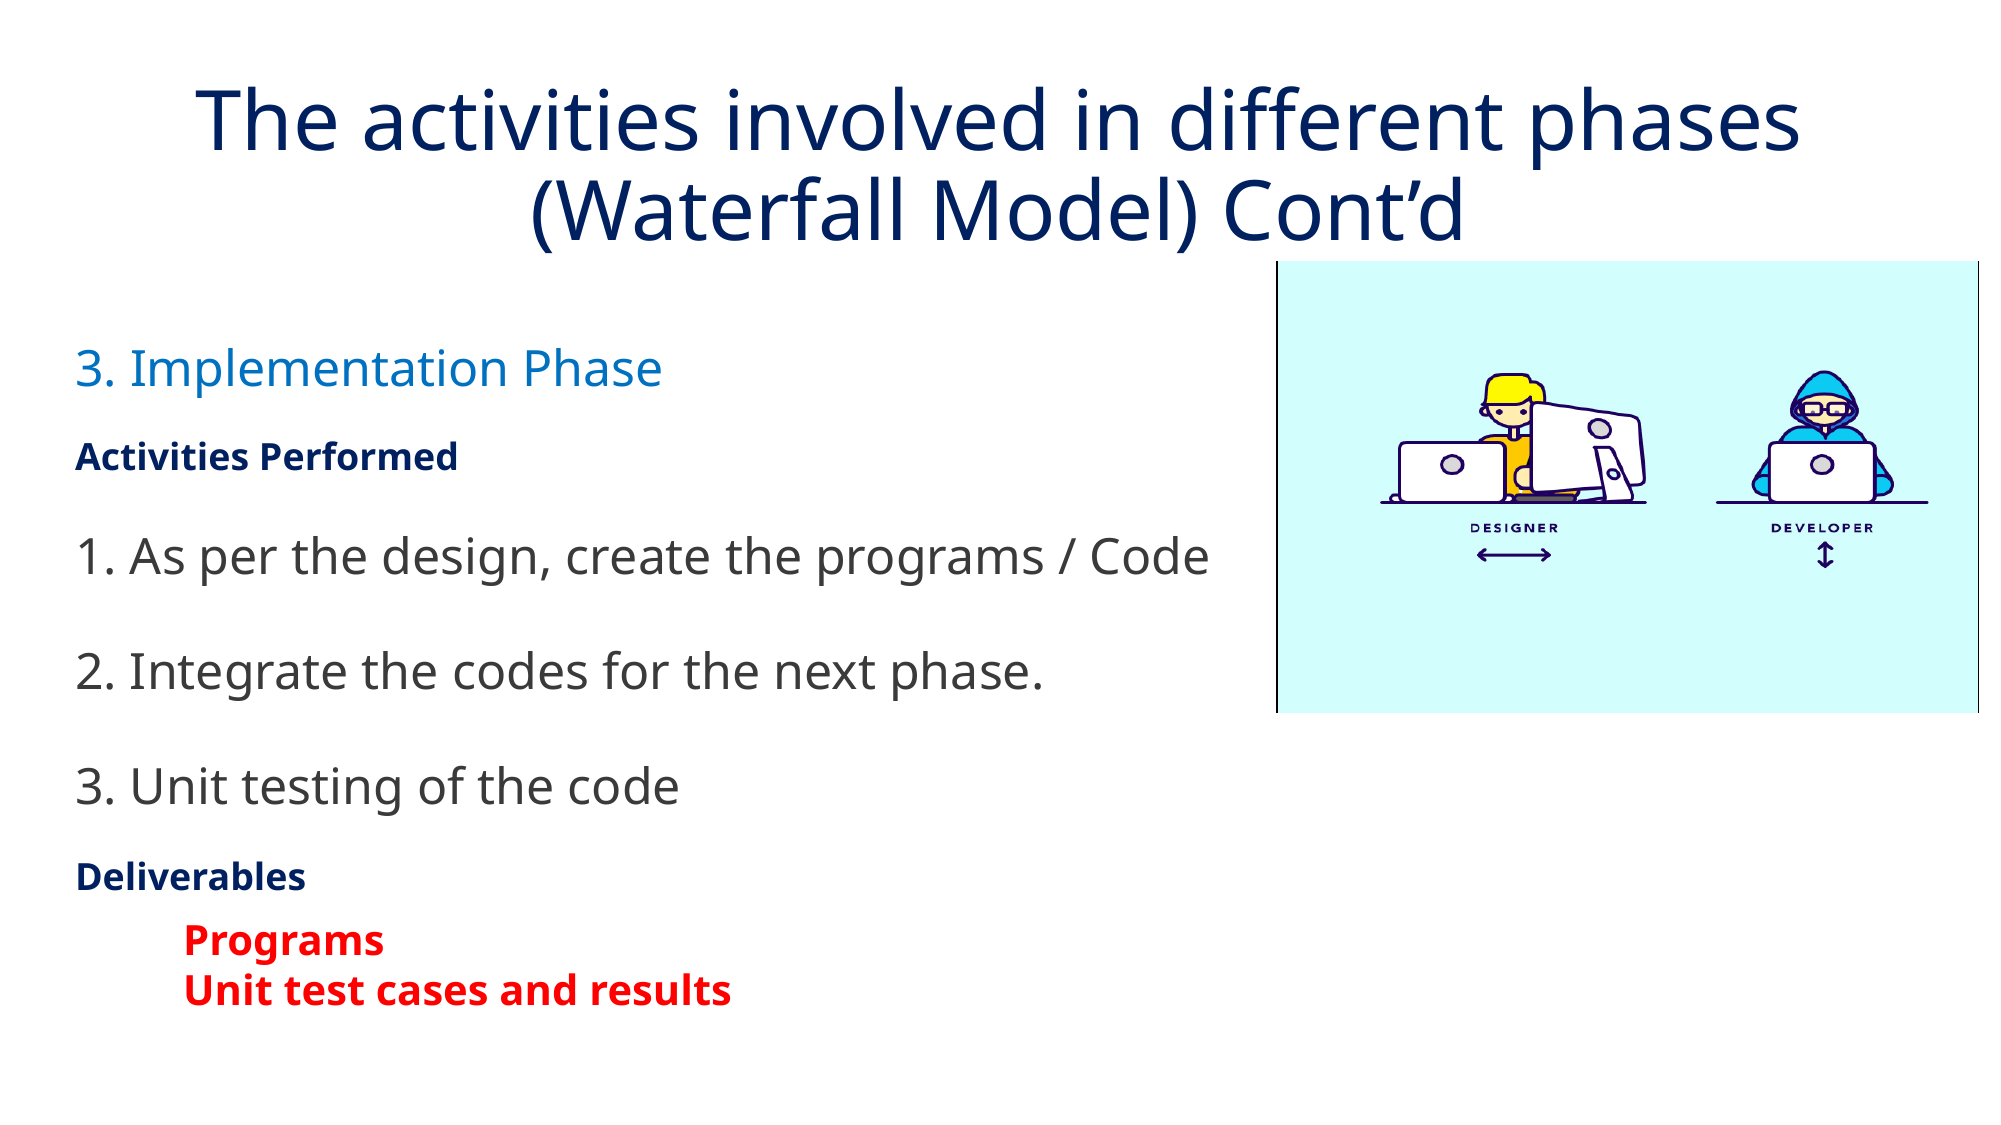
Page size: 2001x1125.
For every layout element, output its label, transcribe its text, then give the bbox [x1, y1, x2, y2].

text_box Programs Unit test cases and results [168, 906, 1244, 1022]
picture [1276, 261, 1979, 713]
text_box 3. Implementation Phase [60, 328, 1061, 404]
text_box 1. As per the design, create the programs / Code 2. Integrate the codes for the next phase. 3. Unit testing of the code [60, 487, 1336, 822]
text_box Activities Performed [60, 425, 531, 486]
title The activities involved in different phases (Waterfall Model) Cont’d [137, 59, 1863, 278]
text_box Deliverables [60, 845, 531, 906]
